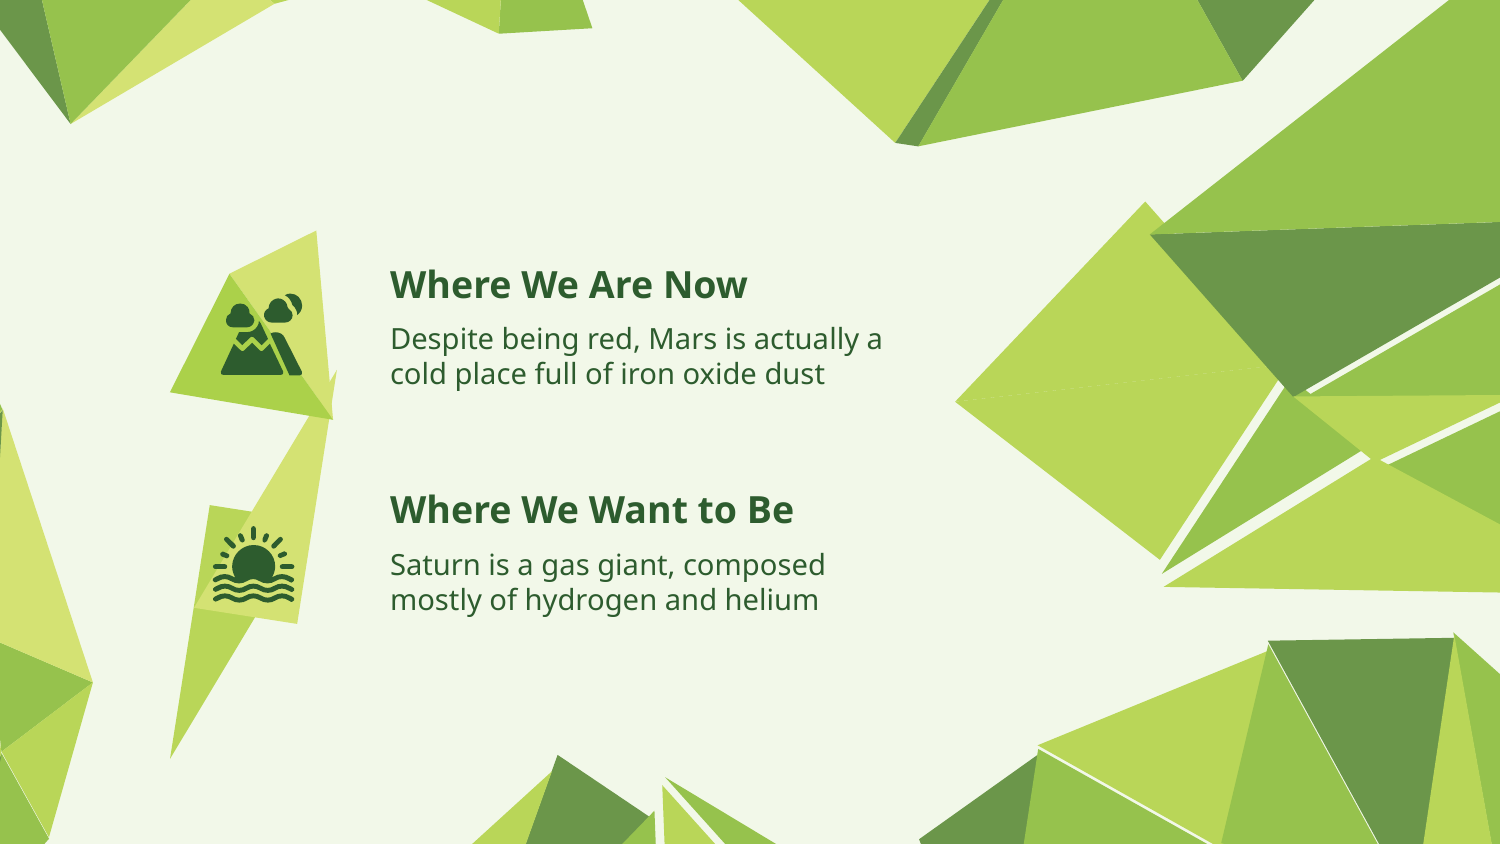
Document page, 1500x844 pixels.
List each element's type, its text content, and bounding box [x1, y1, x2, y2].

subtitle Saturn is a gas giant, composed mostly of hydrogen and helium [374, 531, 919, 648]
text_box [220, 293, 303, 376]
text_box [153, 347, 354, 781]
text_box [212, 525, 295, 603]
title Where We Are Now [374, 250, 1070, 318]
subtitle Despite being red, Mars is actually a cold place full of iron oxide dust [374, 305, 919, 422]
title Where We Want to Be [374, 475, 1070, 543]
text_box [178, 224, 345, 412]
